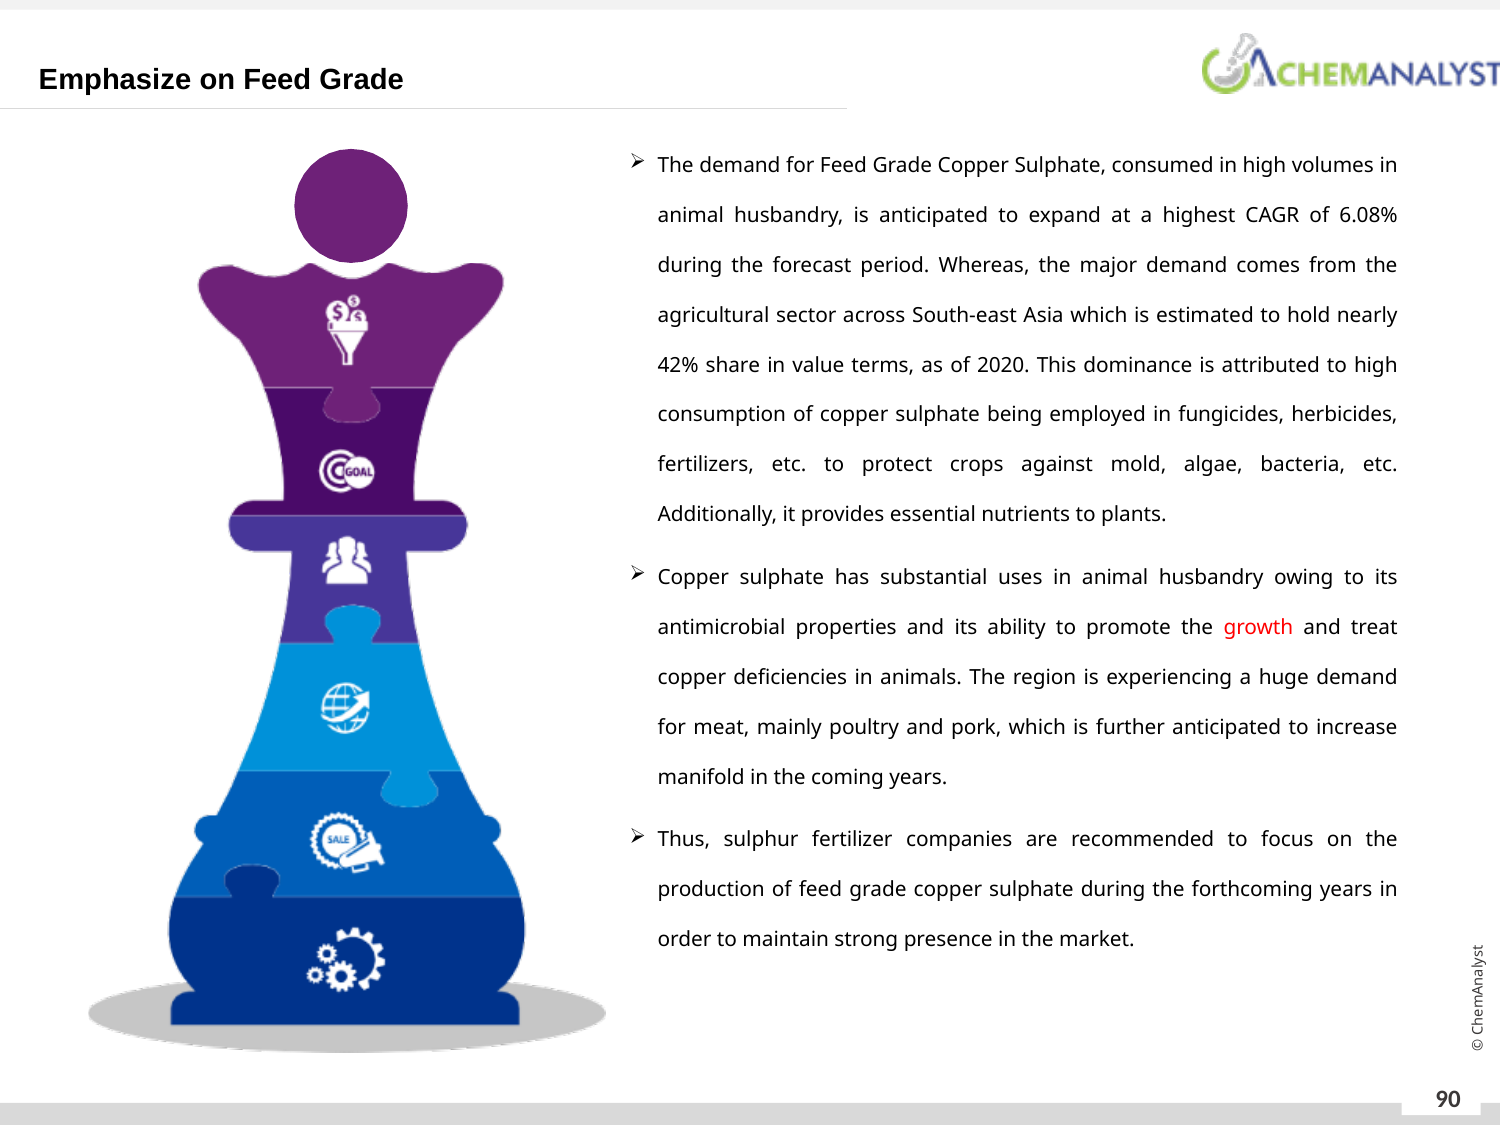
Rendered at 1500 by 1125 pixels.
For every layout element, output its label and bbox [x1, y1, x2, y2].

text_box [88, 148, 606, 1053]
text_box [24, 52, 1460, 103]
text_box [614, 118, 1413, 959]
picture [1202, 33, 1500, 94]
